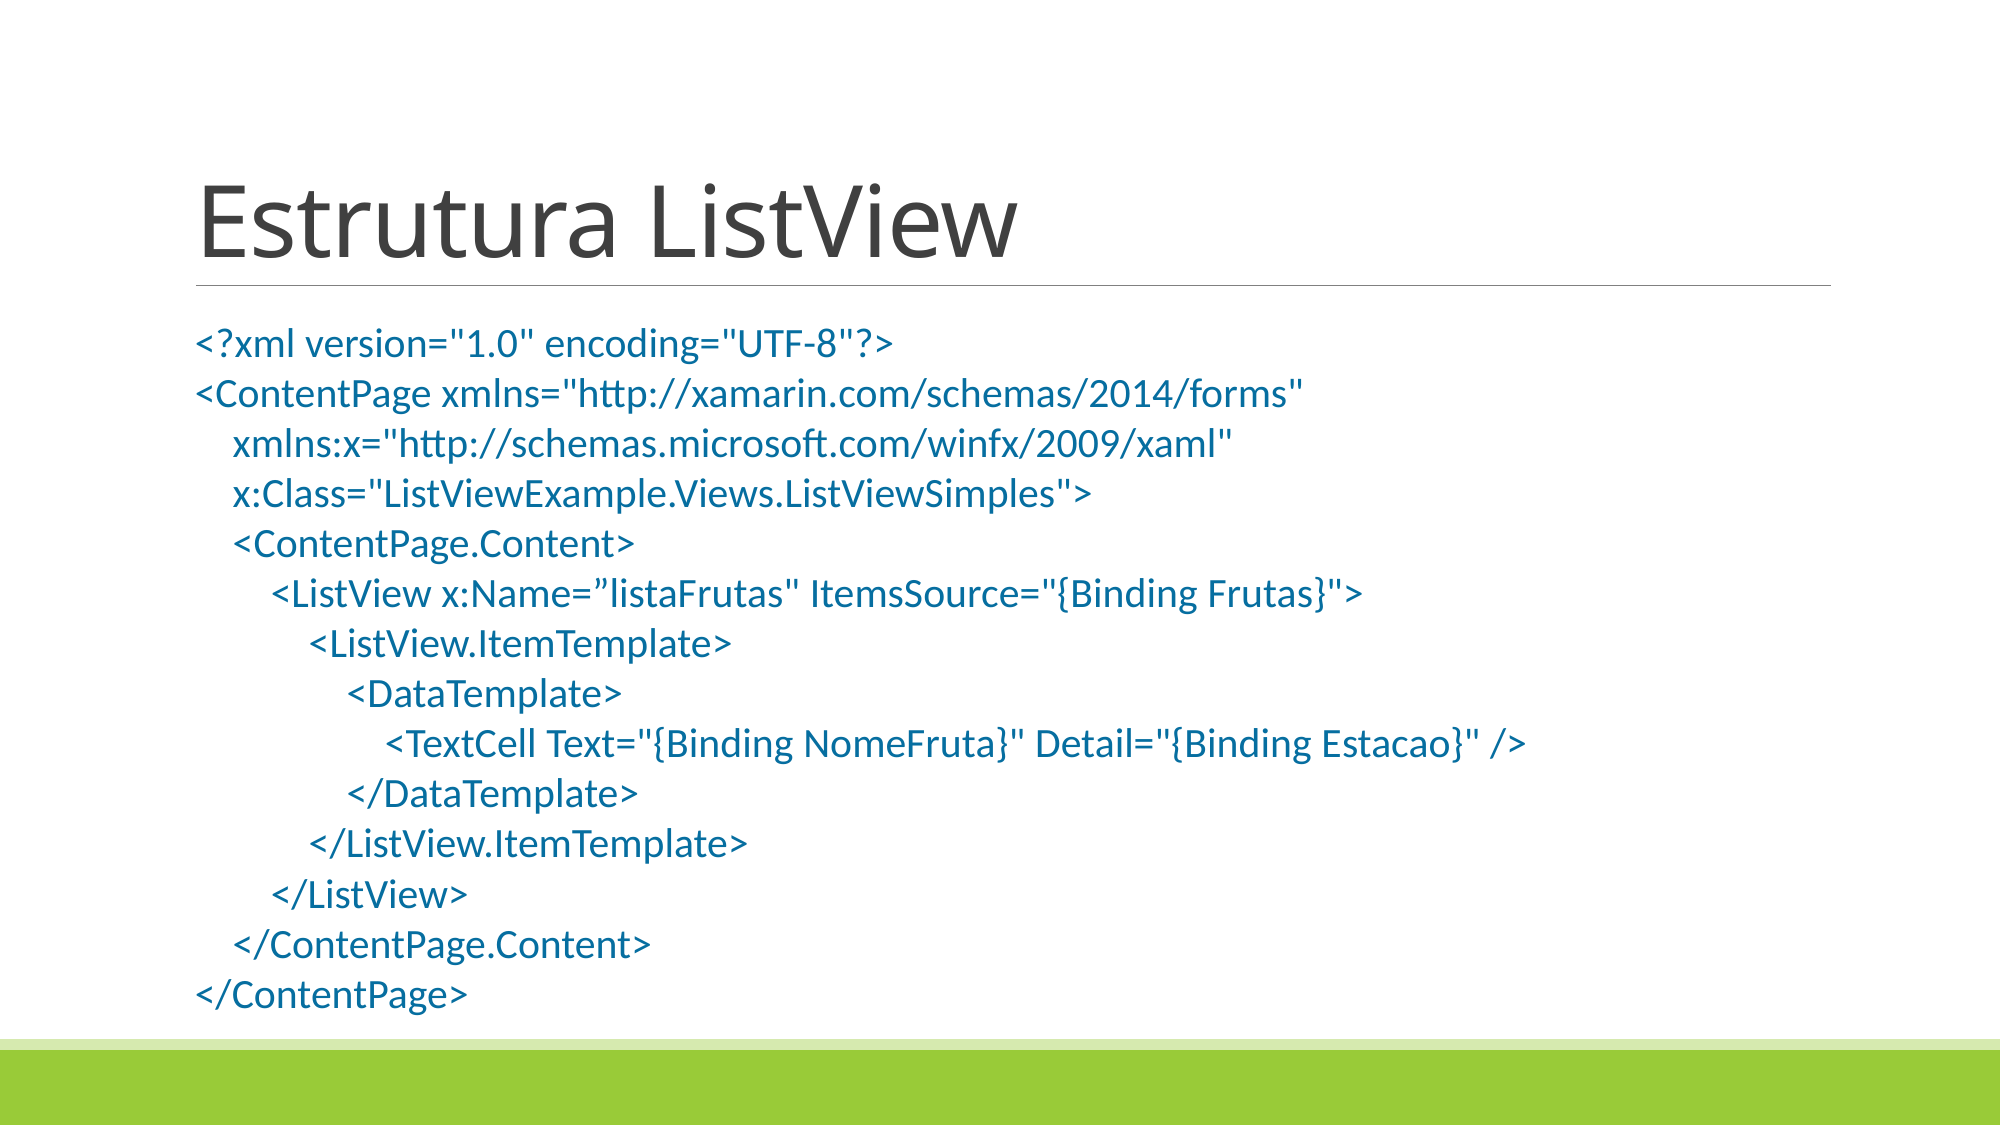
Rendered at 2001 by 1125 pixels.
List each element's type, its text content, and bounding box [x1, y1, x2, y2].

text_box <?xml version="1.0" encoding="UTF-8"?> <ContentPage xmlns="http://xamarin.com/schemas/2014/forms" xmlns:x="http://schemas.microsoft.com/winfx/2009/xaml" x:Class="ListViewExample.Views.ListViewSimples"> <ContentPage.Content> <ListView x:Name=”listaFrutas" ItemsSource="{Binding Frutas}"> <ListView.ItemTemplate> <DataTemplate> <TextCell Text="{Binding NomeFruta}" Detail="{Binding Estacao}" /> </DataTemplate> </ListView.ItemTemplate> </ListView> </ContentPage.Content> </ContentPage> [179, 308, 1830, 1024]
title Estrutura ListView [180, 47, 1830, 285]
